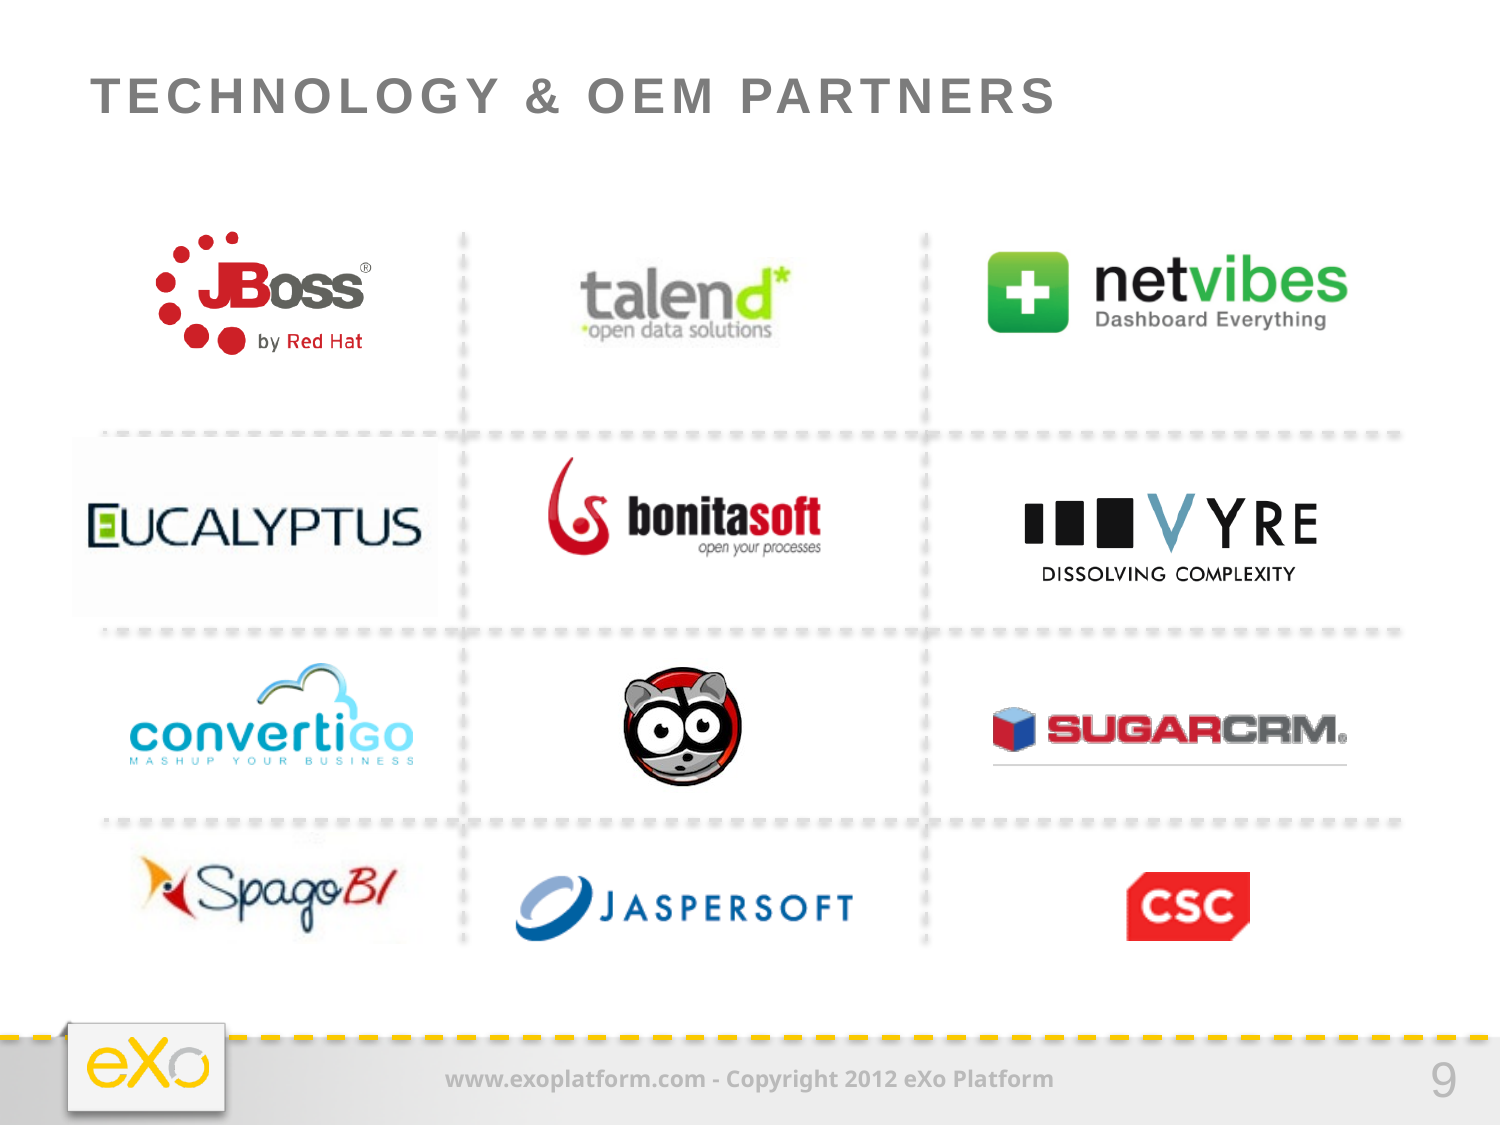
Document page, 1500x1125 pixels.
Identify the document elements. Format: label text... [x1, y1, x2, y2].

picture [127, 208, 416, 378]
picture [962, 187, 1378, 395]
picture [983, 443, 1357, 629]
picture [130, 663, 413, 766]
picture [545, 257, 824, 348]
title Technology & OEM Partners [75, 37, 1425, 150]
picture [993, 707, 1347, 767]
picture [603, 658, 766, 793]
picture [0, 1010, 1500, 1125]
picture [512, 871, 857, 944]
picture [1124, 871, 1250, 941]
picture [541, 451, 827, 564]
picture [99, 832, 444, 944]
picture [72, 437, 438, 617]
